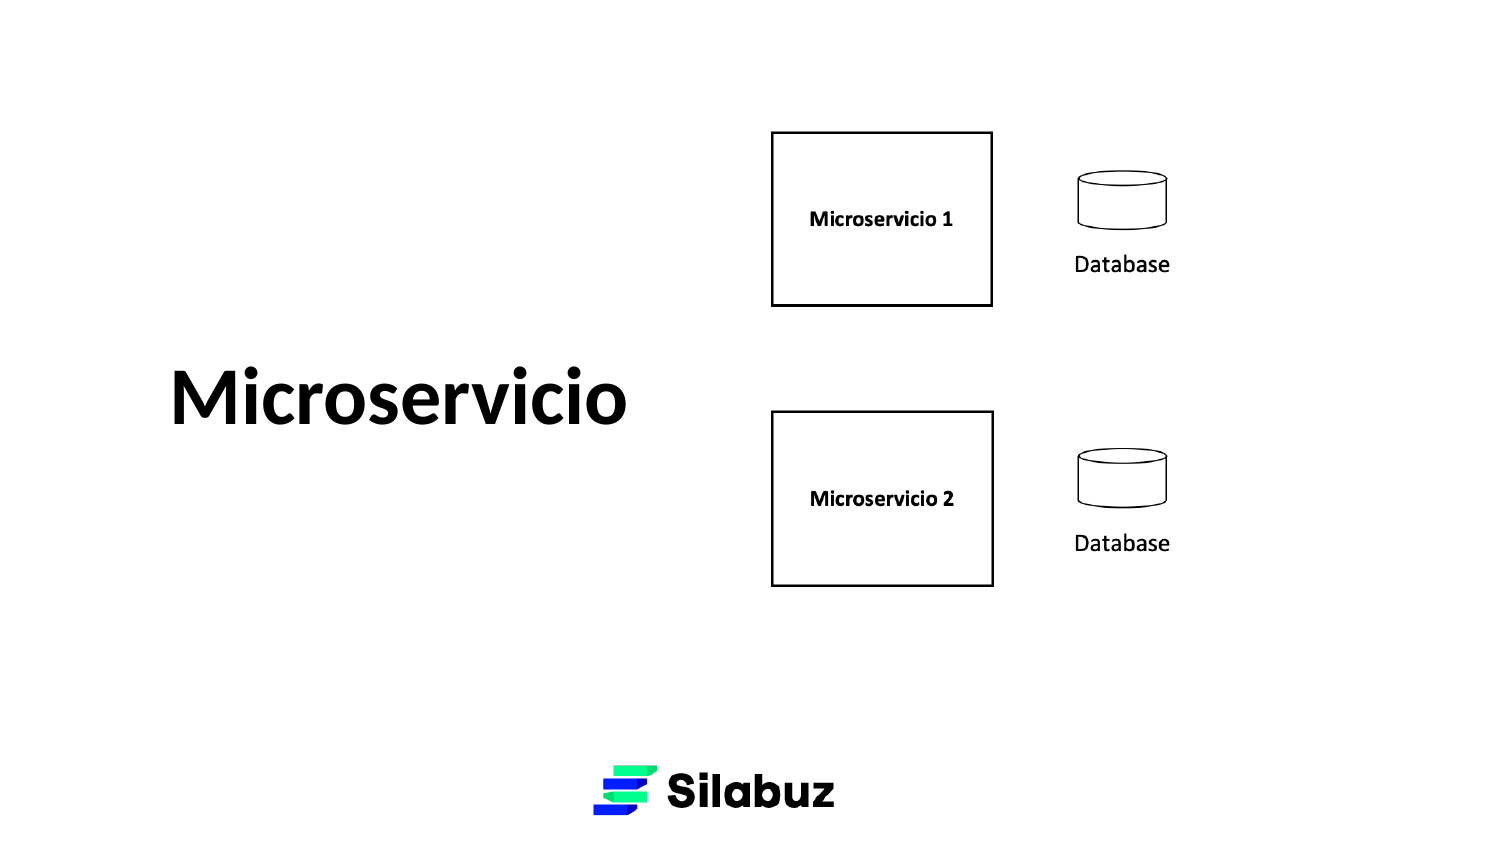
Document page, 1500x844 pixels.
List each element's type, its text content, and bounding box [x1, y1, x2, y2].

picture [1056, 167, 1188, 284]
picture [1056, 446, 1188, 563]
picture [768, 130, 994, 309]
text_box Microservicio [154, 319, 678, 454]
picture [590, 745, 834, 836]
picture [768, 408, 996, 588]
